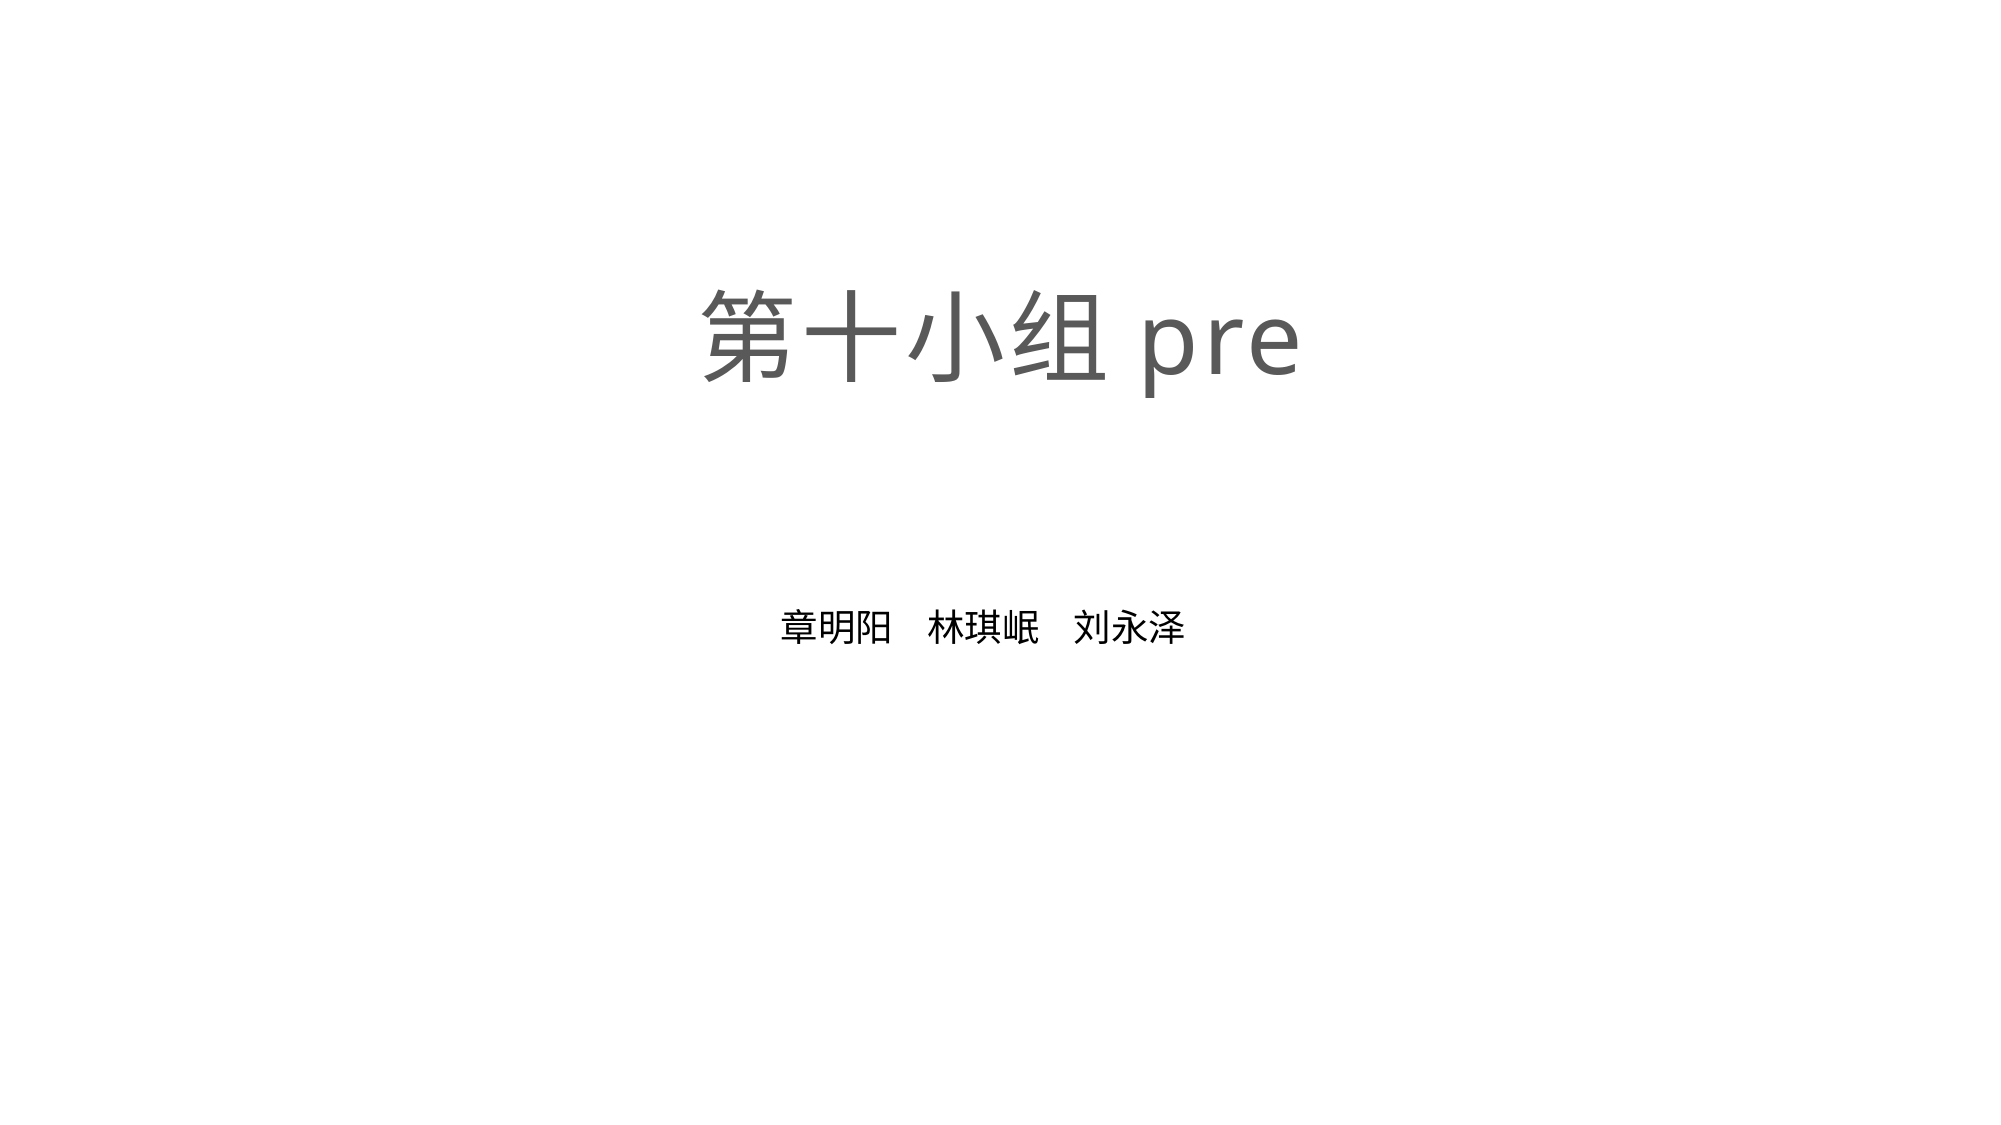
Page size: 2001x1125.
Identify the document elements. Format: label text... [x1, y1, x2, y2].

text_box 章明阳 林琪岷 刘永泽 [613, 597, 1388, 740]
subtitle 第十小组pre [196, 254, 1805, 496]
